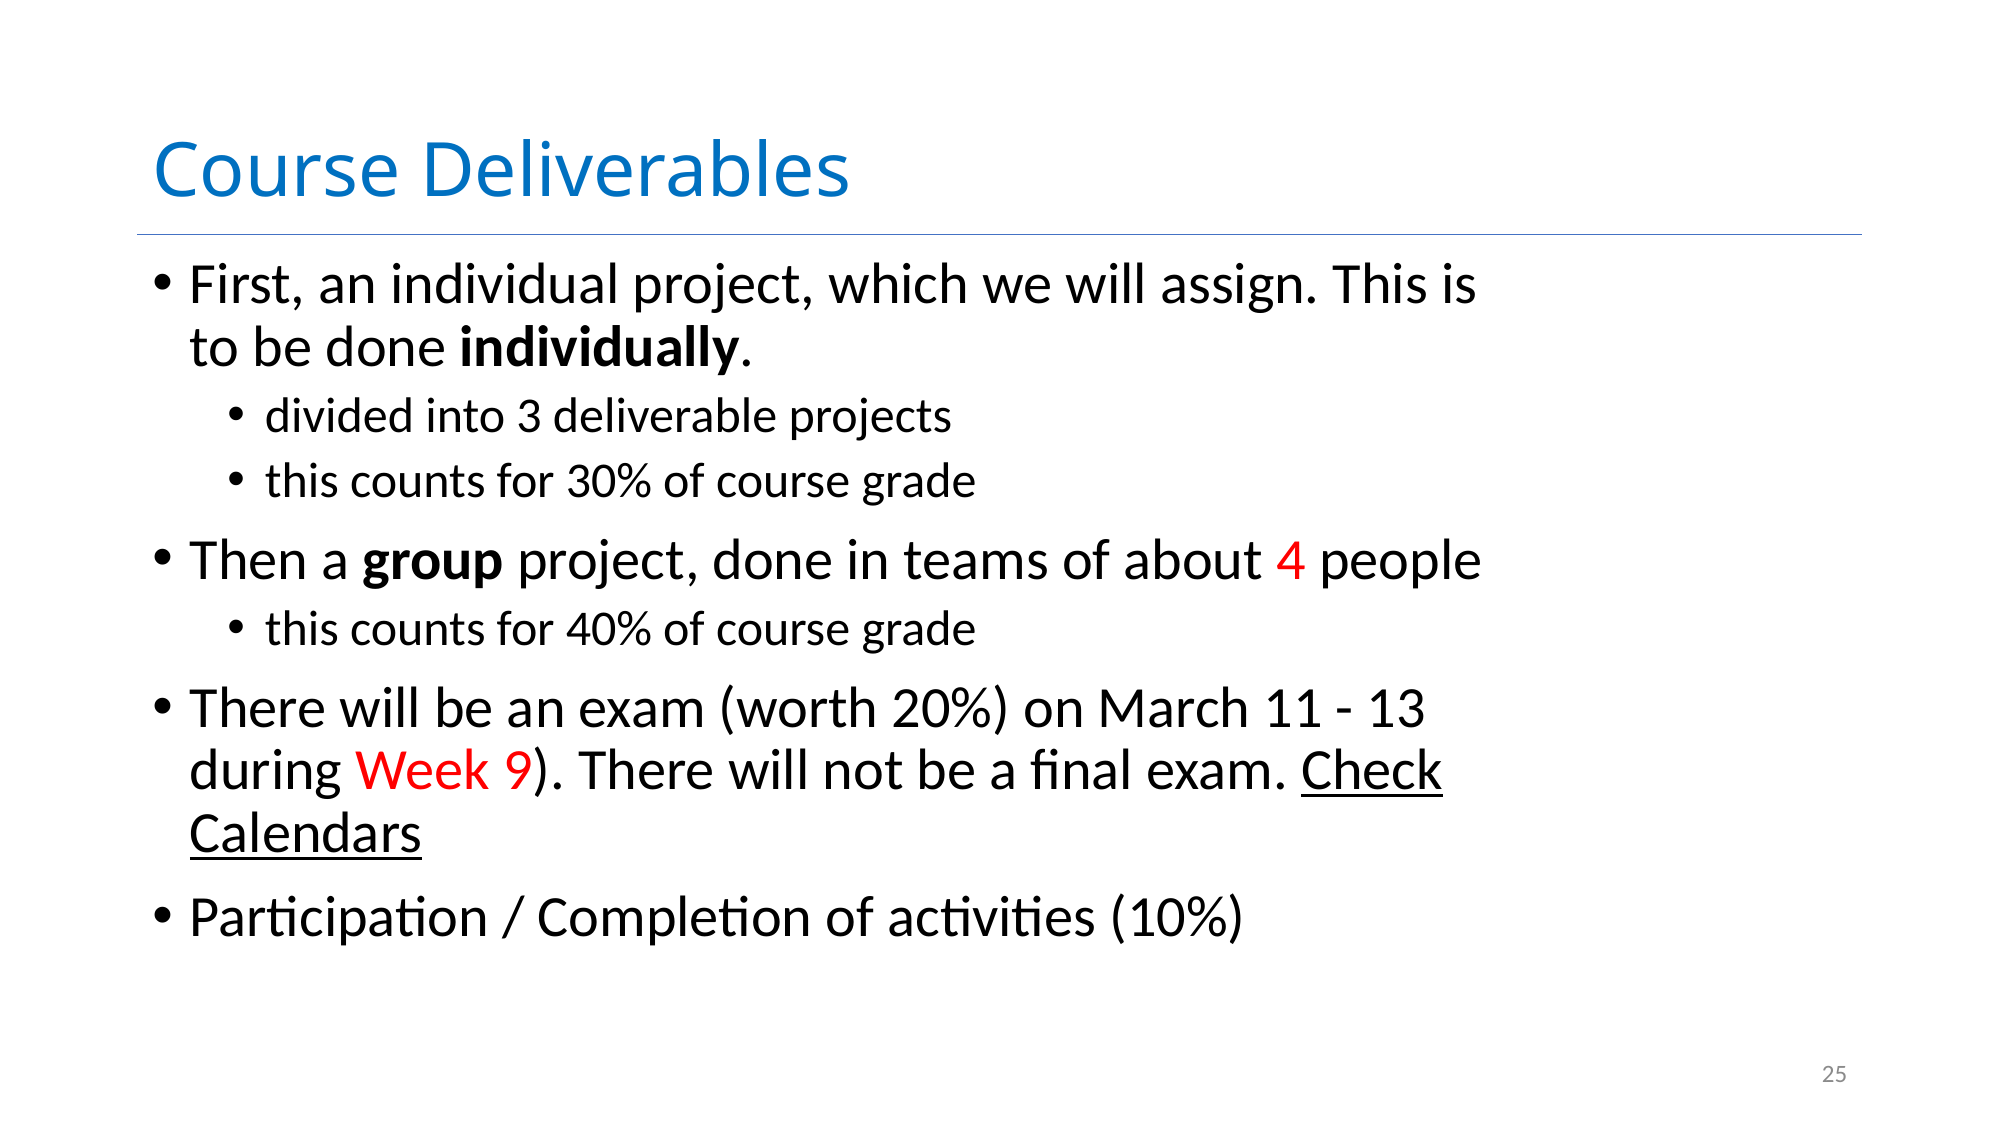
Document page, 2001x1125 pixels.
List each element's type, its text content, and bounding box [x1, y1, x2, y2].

list First, an individual project, which we will assign. This is to be done individually. divided into 3 deliverable projects this counts for 30% of course grade Then a group project, done in teams of about 4 people this counts for 40% of course grade There will be an exam (worth 20%) on March 11 - 13 during Week 9). There will not be a final exam. Check Calendars Participation / Completion of activities (10%) [137, 246, 1519, 960]
slide_number 25 [1412, 1042, 1863, 1103]
title Course Deliverables [137, 3, 1863, 221]
